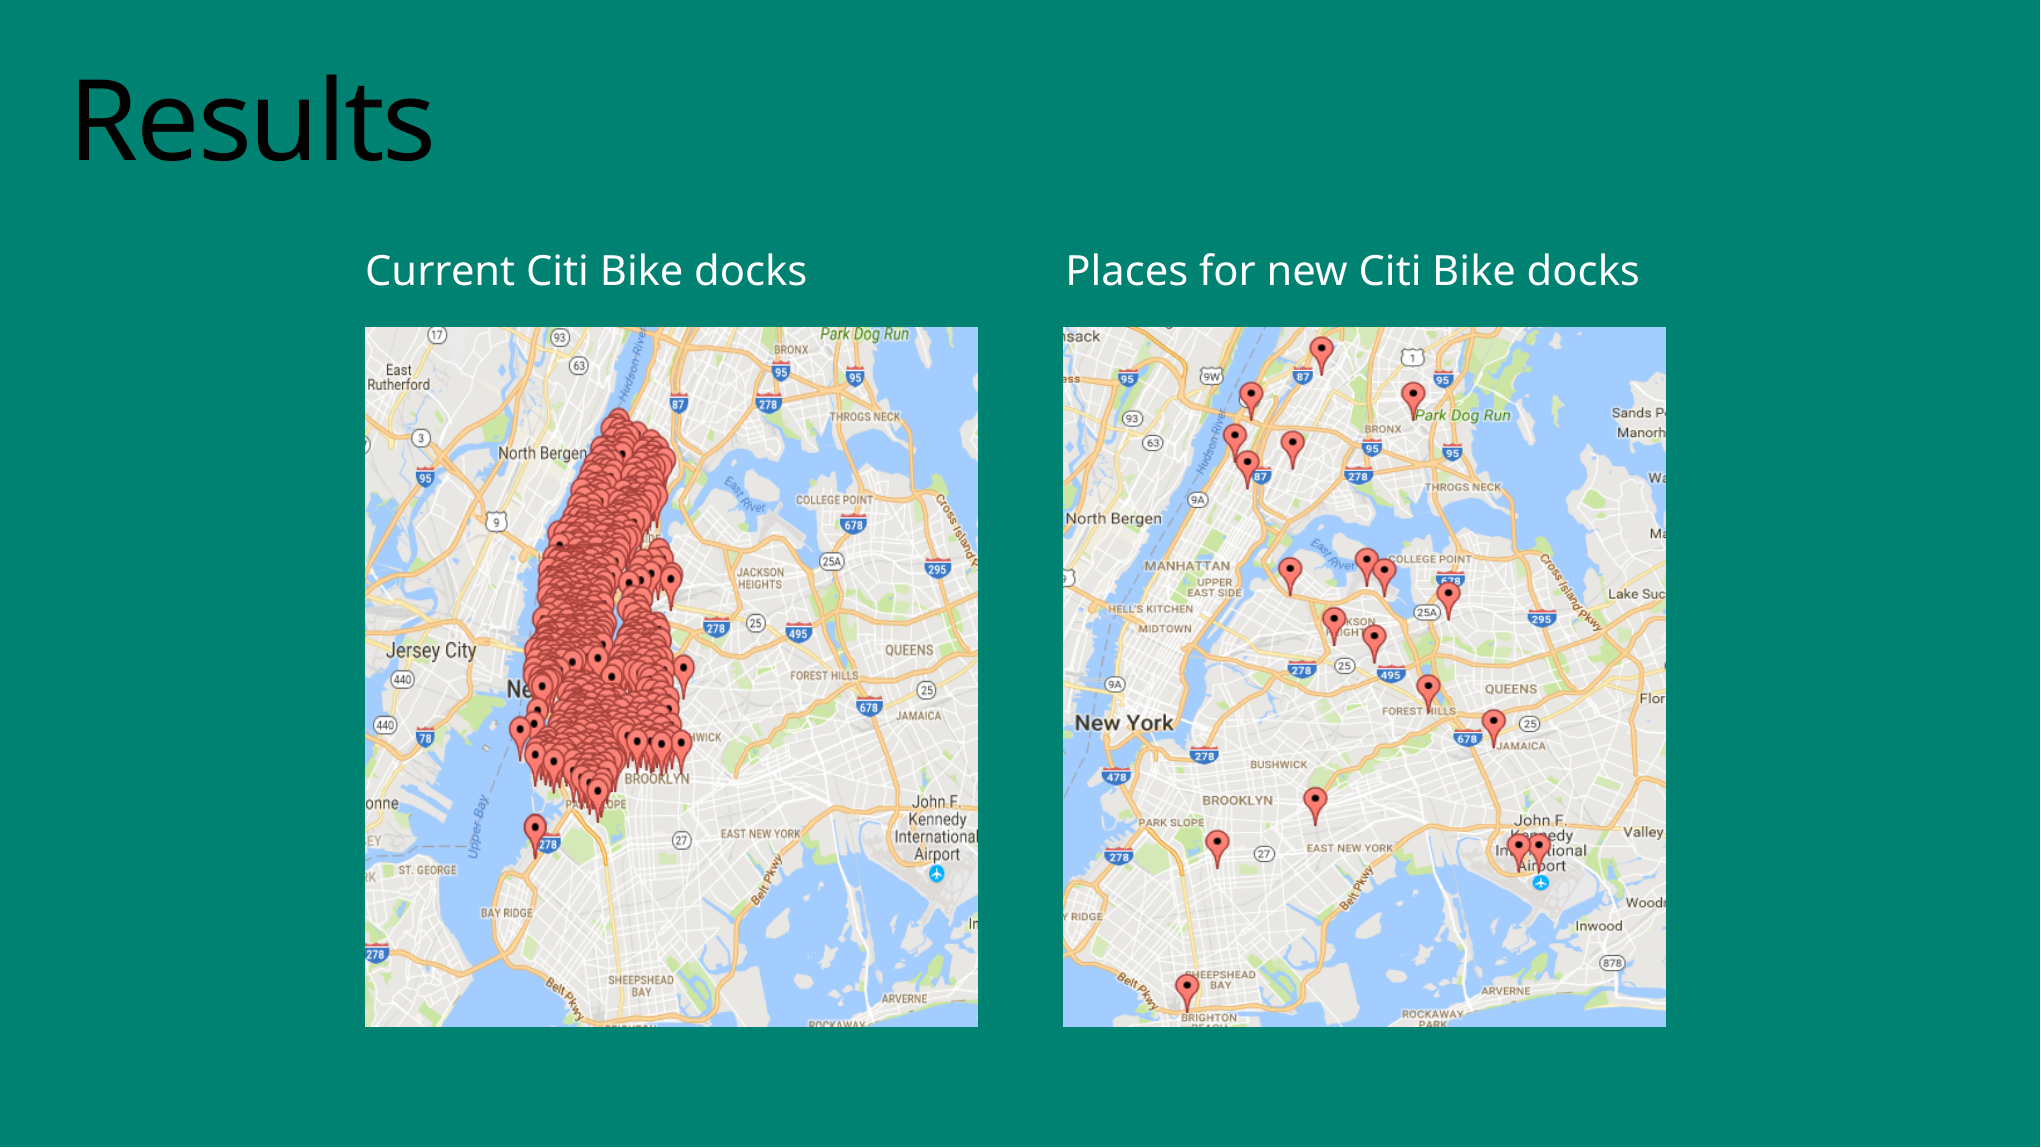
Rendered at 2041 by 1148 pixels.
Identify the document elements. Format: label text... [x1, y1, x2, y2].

picture [1063, 327, 1667, 1028]
text_box Places for new Citi Bike docks [1035, 219, 1704, 369]
picture [364, 327, 979, 1028]
title Results [45, 48, 1996, 199]
text_box Current Citi Bike docks [334, 219, 1003, 369]
